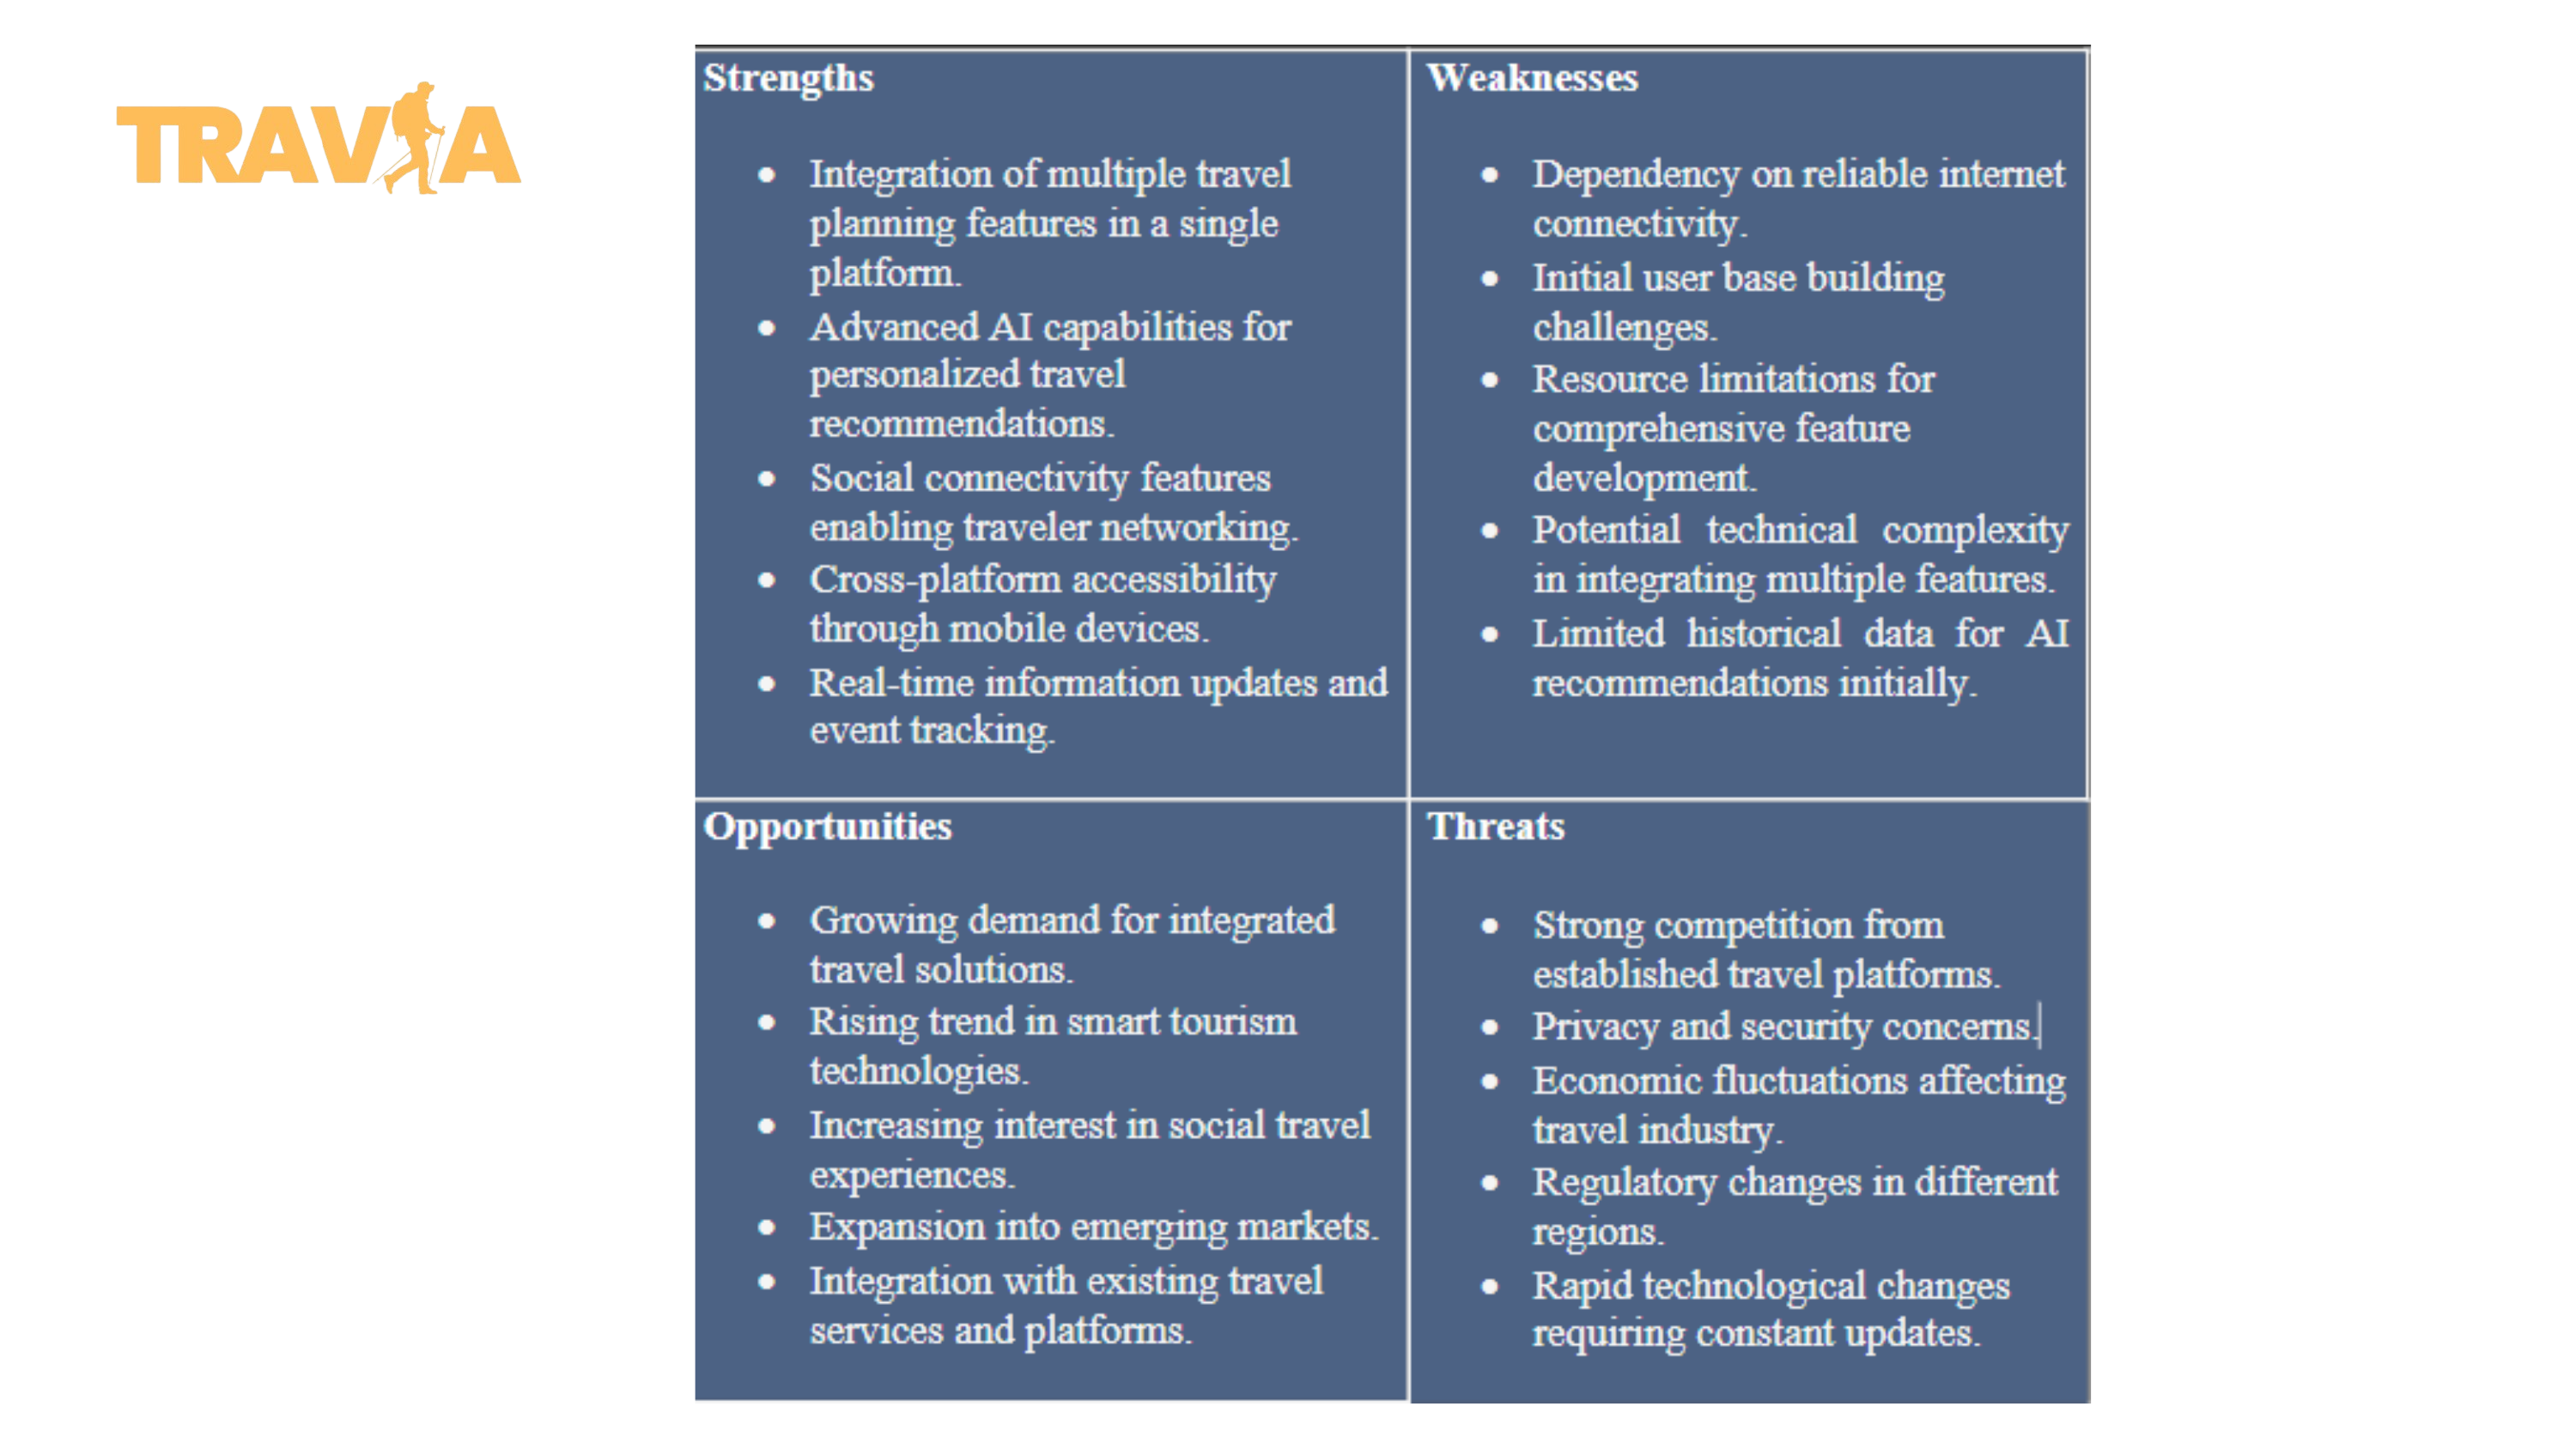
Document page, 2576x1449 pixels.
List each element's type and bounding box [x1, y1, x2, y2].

text_box [110, 61, 536, 228]
text_box [695, 45, 2092, 1404]
